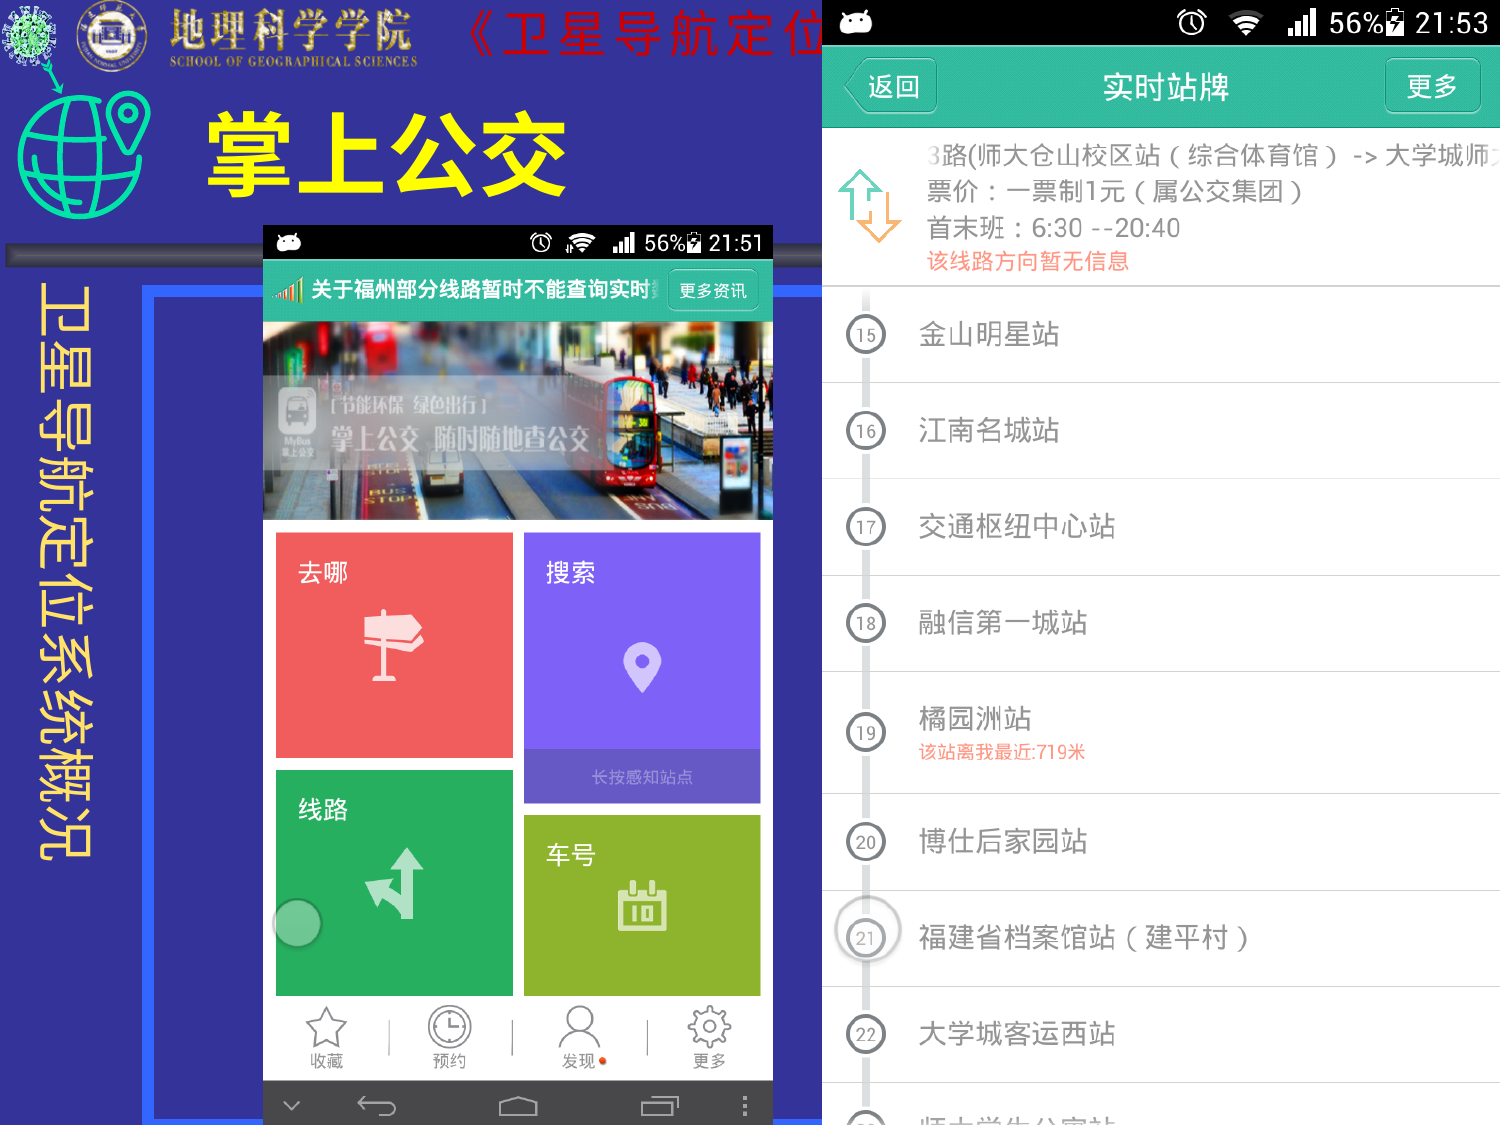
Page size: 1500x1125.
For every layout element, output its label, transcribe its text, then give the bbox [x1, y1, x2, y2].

picture [0, 4, 62, 67]
picture [821, 0, 1500, 1125]
title 掌上公交 [188, 71, 816, 216]
picture [262, 225, 773, 1125]
